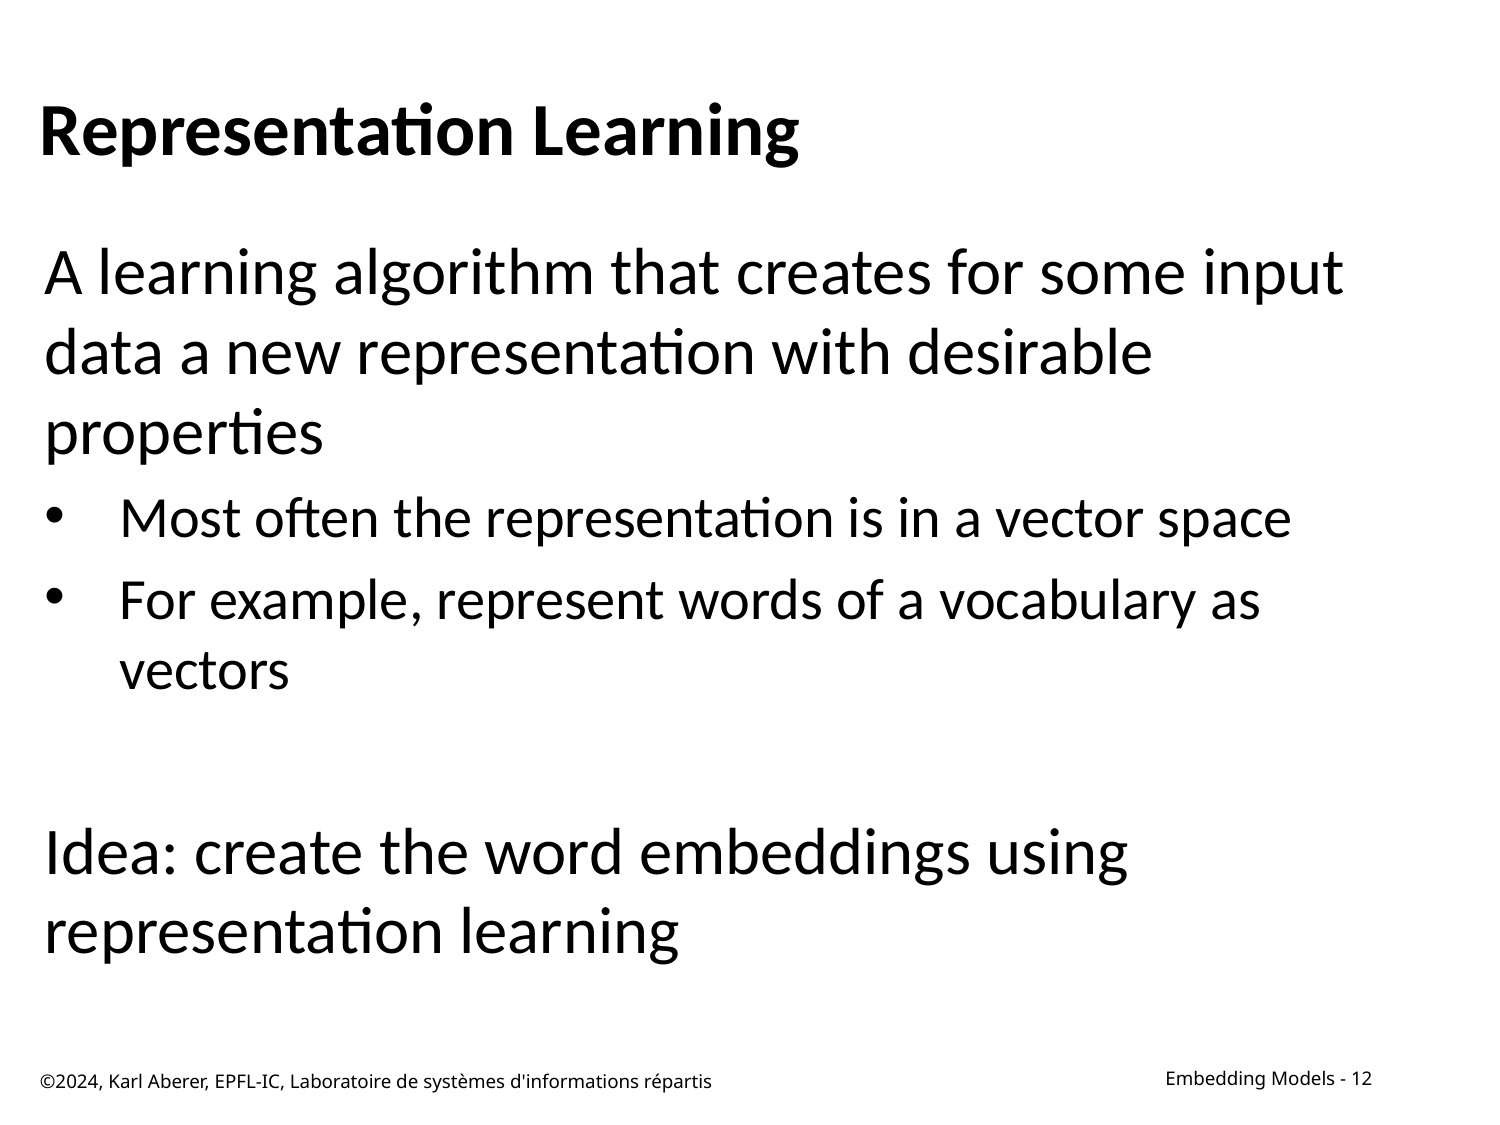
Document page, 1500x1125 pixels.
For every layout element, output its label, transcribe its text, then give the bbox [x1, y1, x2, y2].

footer ©2024, Karl Aberer, EPFL-IC, Laboratoire de systèmes d'informations répartis [24, 1062, 988, 1101]
title Representation Learning [24, 49, 1388, 201]
list A learning algorithm that creates for some input data a new representation with desirable properties Most often the representation is in a vector space For example, represent words of a vocabulary as vectors Idea: create the word embeddings using representation learning [29, 219, 1393, 1046]
